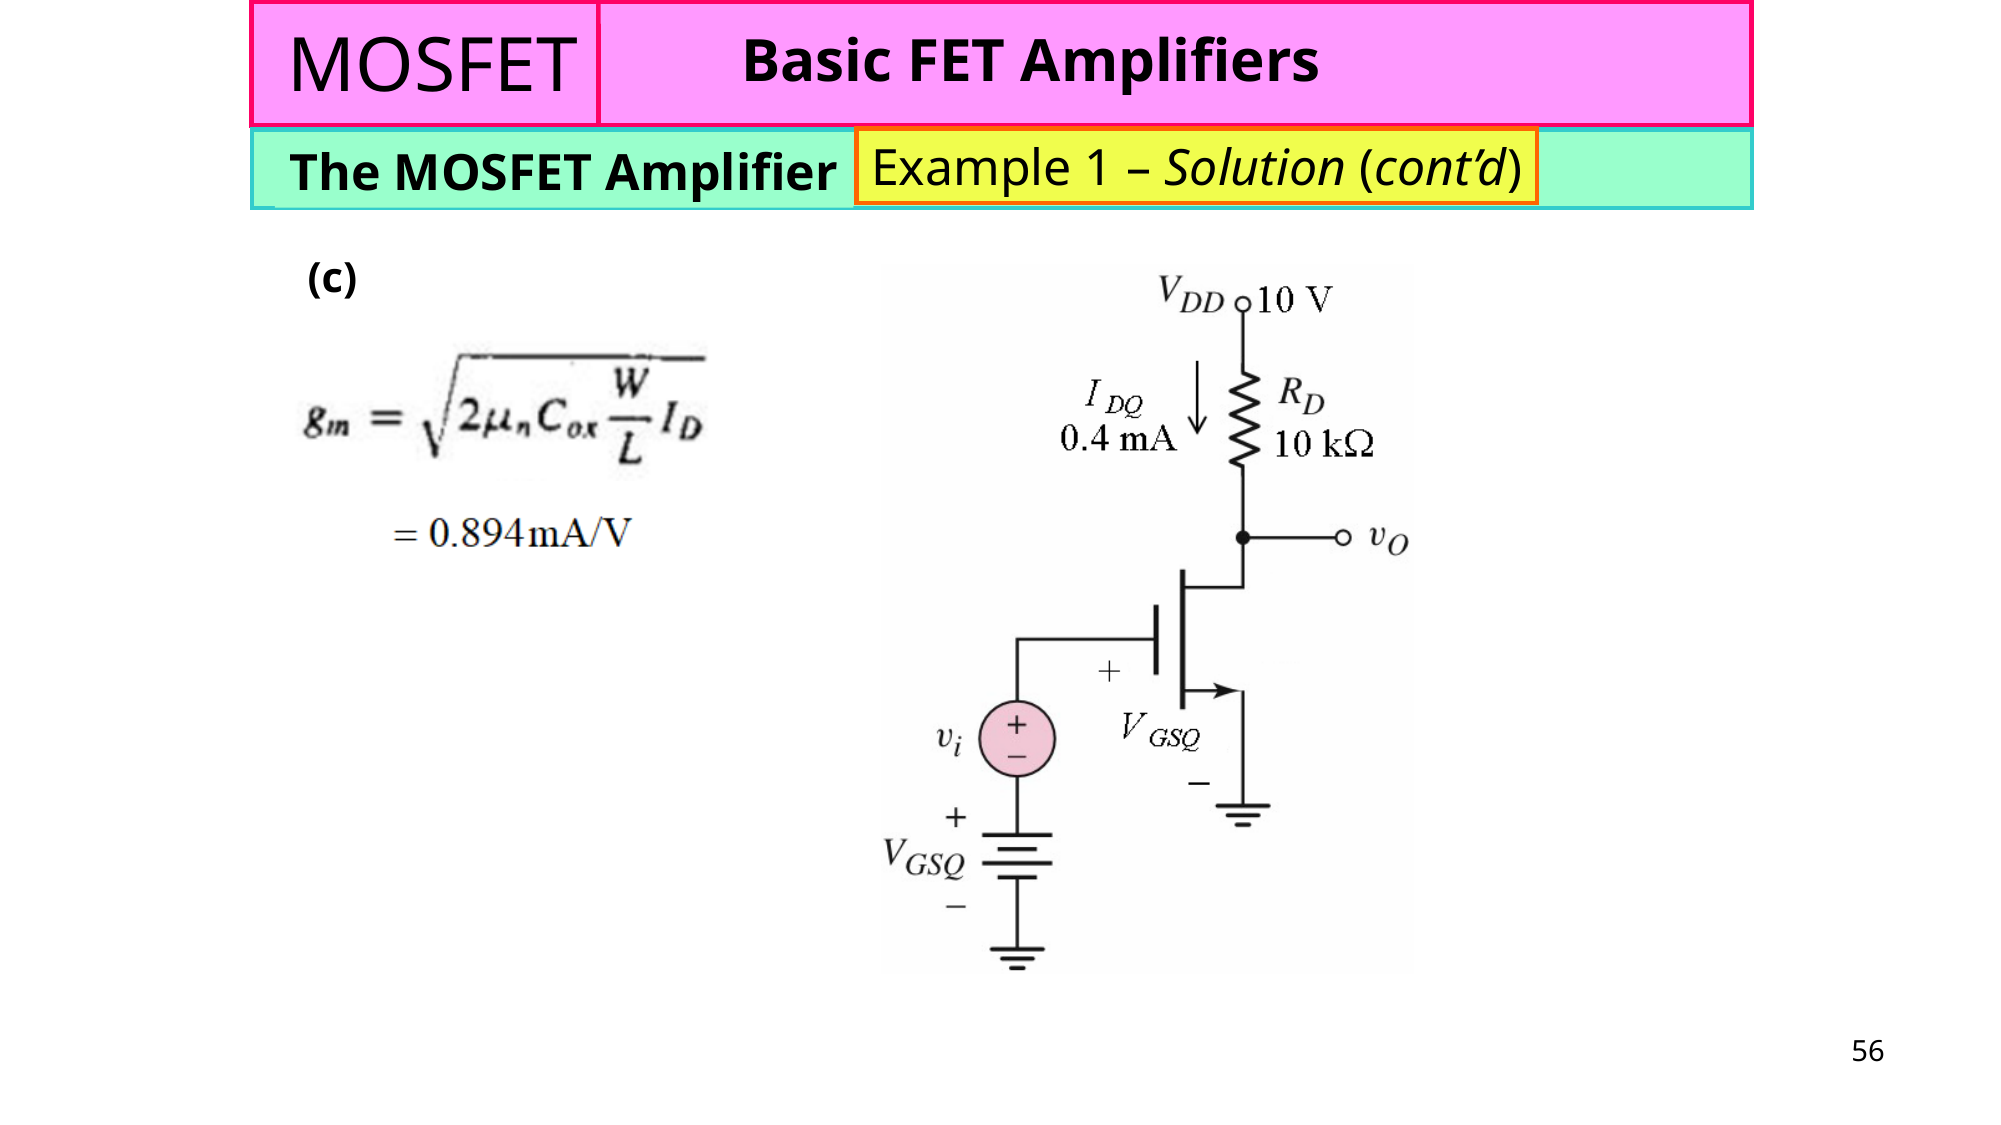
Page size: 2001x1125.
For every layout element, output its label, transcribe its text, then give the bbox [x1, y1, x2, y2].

text_box [252, 129, 1752, 208]
slide_number 56 [1433, 1024, 1901, 1103]
text_box (c) [292, 243, 373, 309]
picture [373, 501, 651, 566]
picture [215, 317, 763, 481]
text_box Example 1 – Solution (cont’d) [856, 128, 1538, 204]
text_box Basic FET Amplifiers [726, 15, 1337, 101]
picture [881, 264, 1414, 974]
text_box The MOSFET Amplifier [274, 132, 854, 208]
text_box MOSFET [273, 9, 594, 115]
text_box [599, 1, 1752, 126]
text_box [251, 1, 598, 126]
